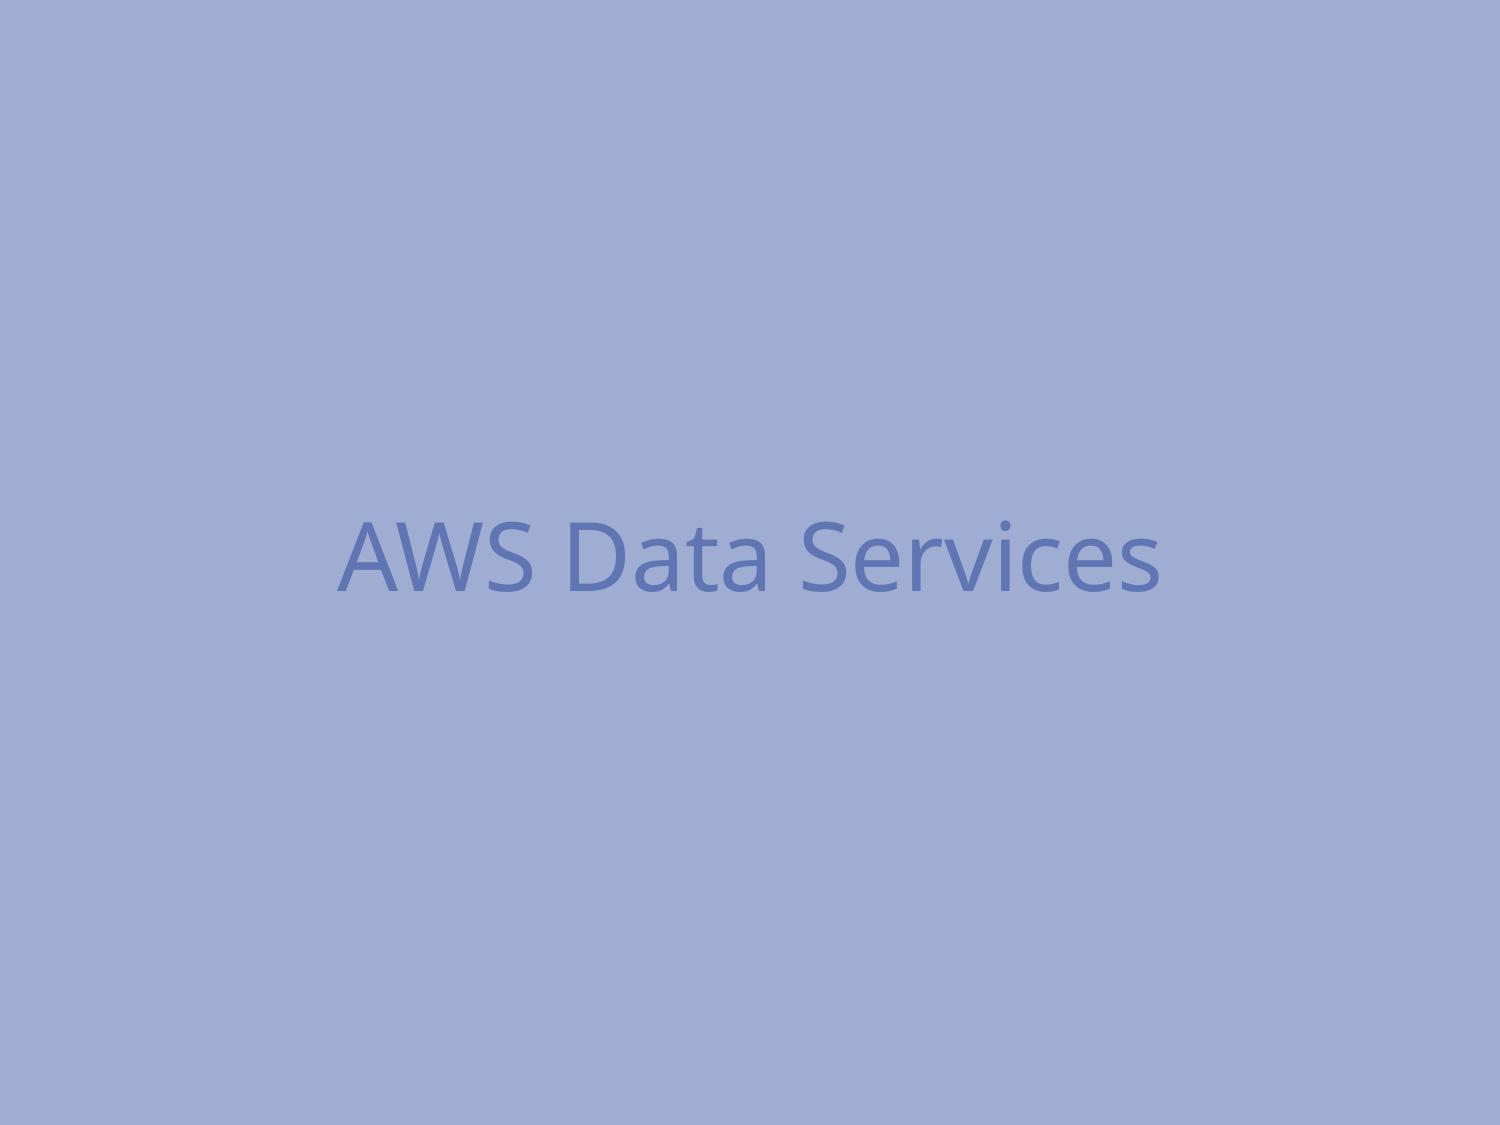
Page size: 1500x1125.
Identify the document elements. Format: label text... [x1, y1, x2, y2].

title AWS Data Services [90, 394, 1412, 618]
